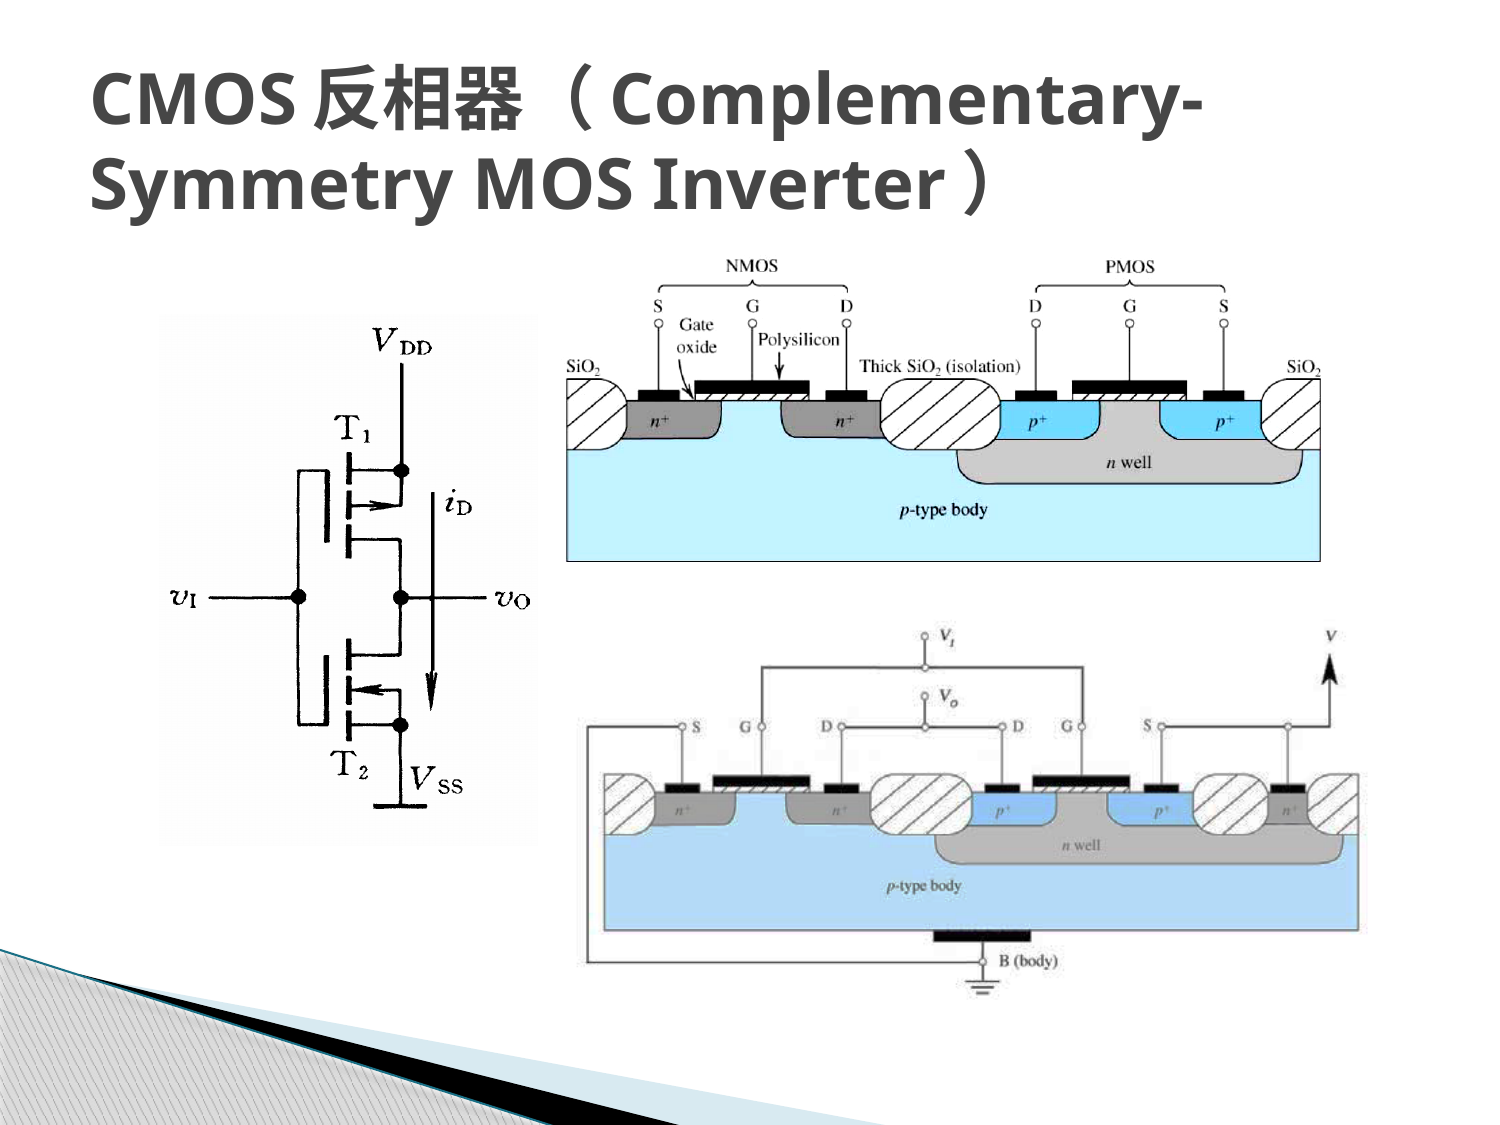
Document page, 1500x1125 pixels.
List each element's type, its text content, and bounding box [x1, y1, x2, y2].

picture [566, 609, 1389, 1008]
picture [560, 255, 1321, 562]
title CMOS反相器（Complementary-Symmetry MOS Inverter） [75, 45, 1425, 233]
picture [159, 314, 538, 847]
